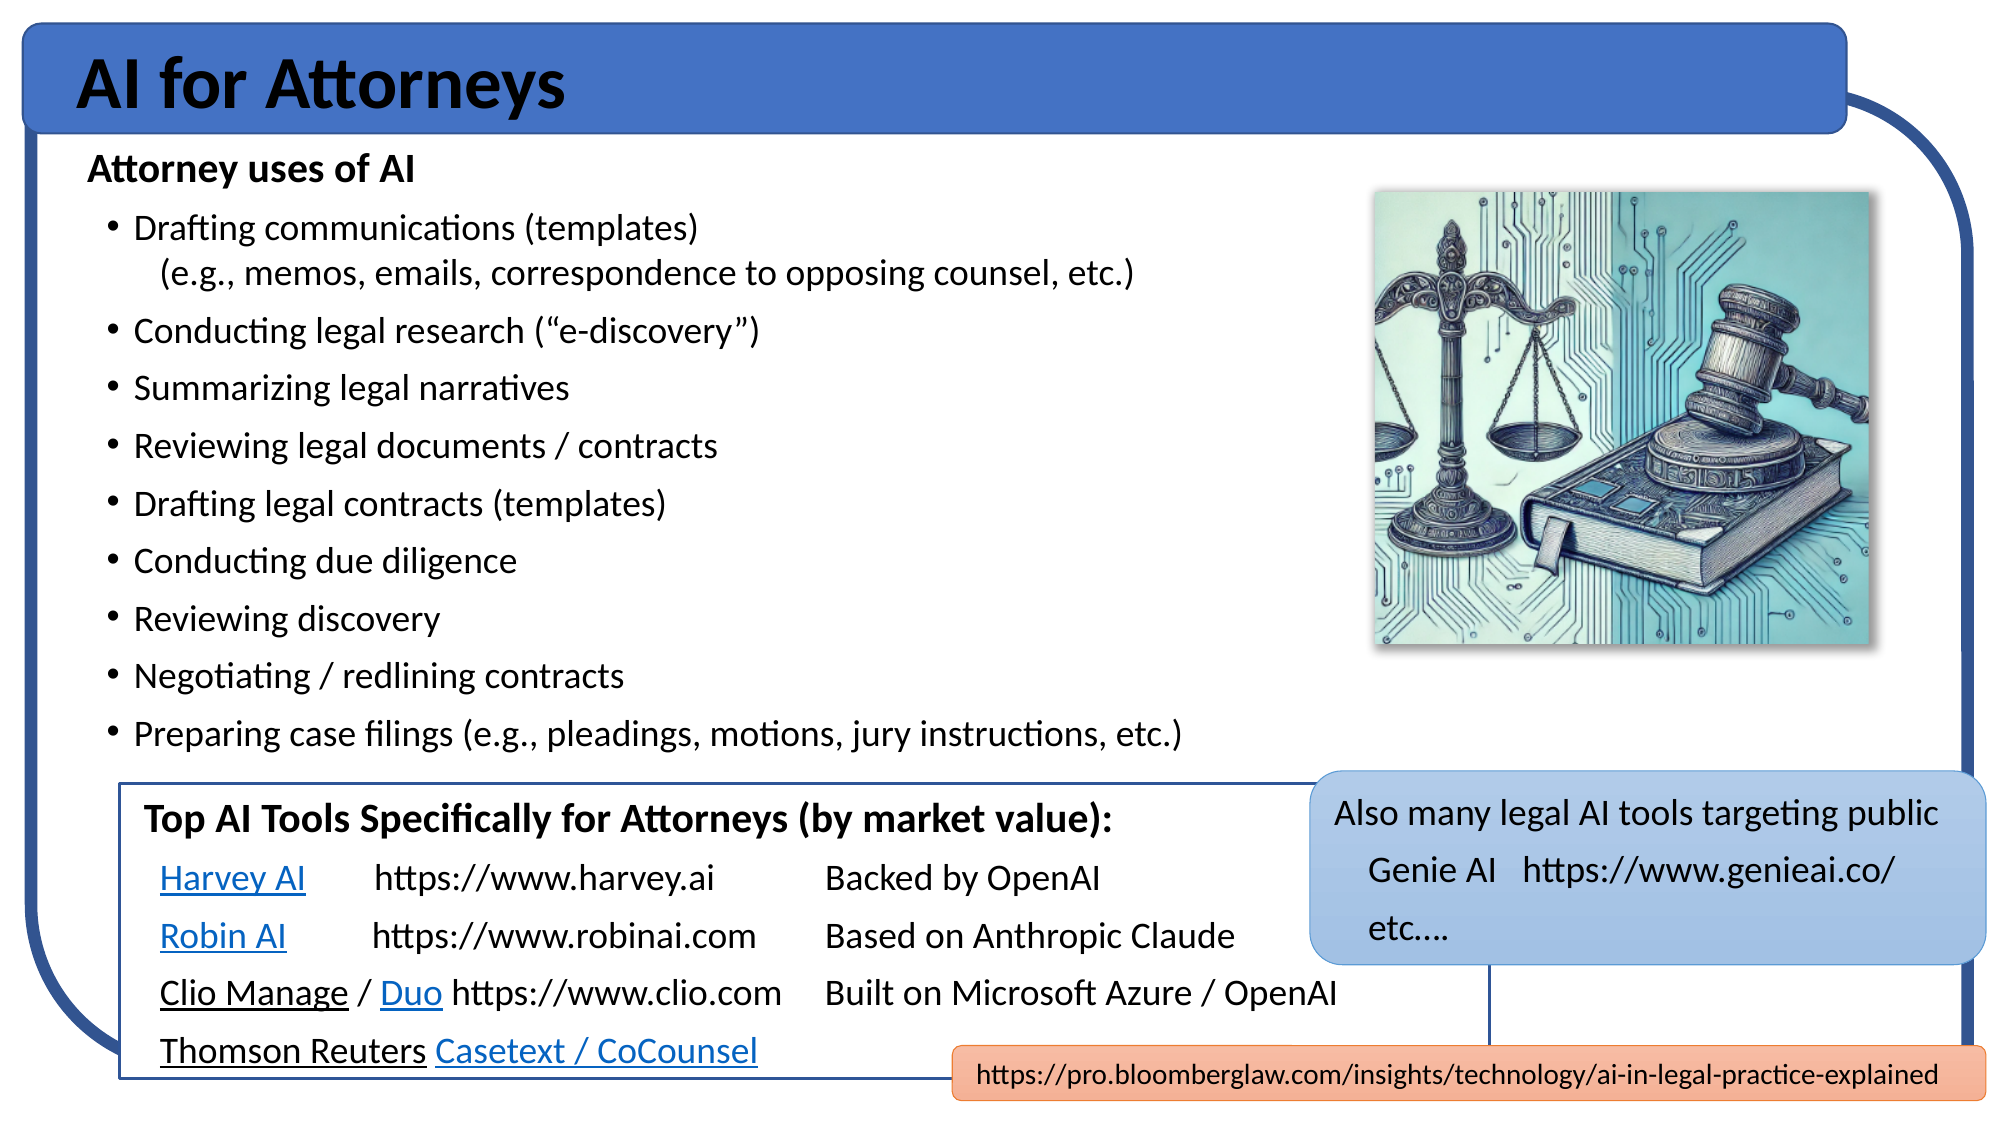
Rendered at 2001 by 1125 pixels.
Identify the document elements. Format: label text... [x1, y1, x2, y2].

text_box Top AI Tools Specifically for Attorneys (by market value): Harvey AI https://www.harvey.ai Backed by OpenAI Robin AI https://www.robinai.com Based on Anthropic Claude Clio Manage / Duo https://www.clio.com Built on Microsoft Azure / OpenAI Thomson Reuters Casetext / CoCounsel [119, 783, 1490, 1079]
text_box Also many legal AI tools targeting public Genie AI https://www.genieai.co/ etc…. [1309, 770, 1987, 966]
text_box AI for Attorneys [21, 22, 1848, 135]
picture [1374, 192, 1869, 644]
text_box [29, 97, 1969, 1050]
